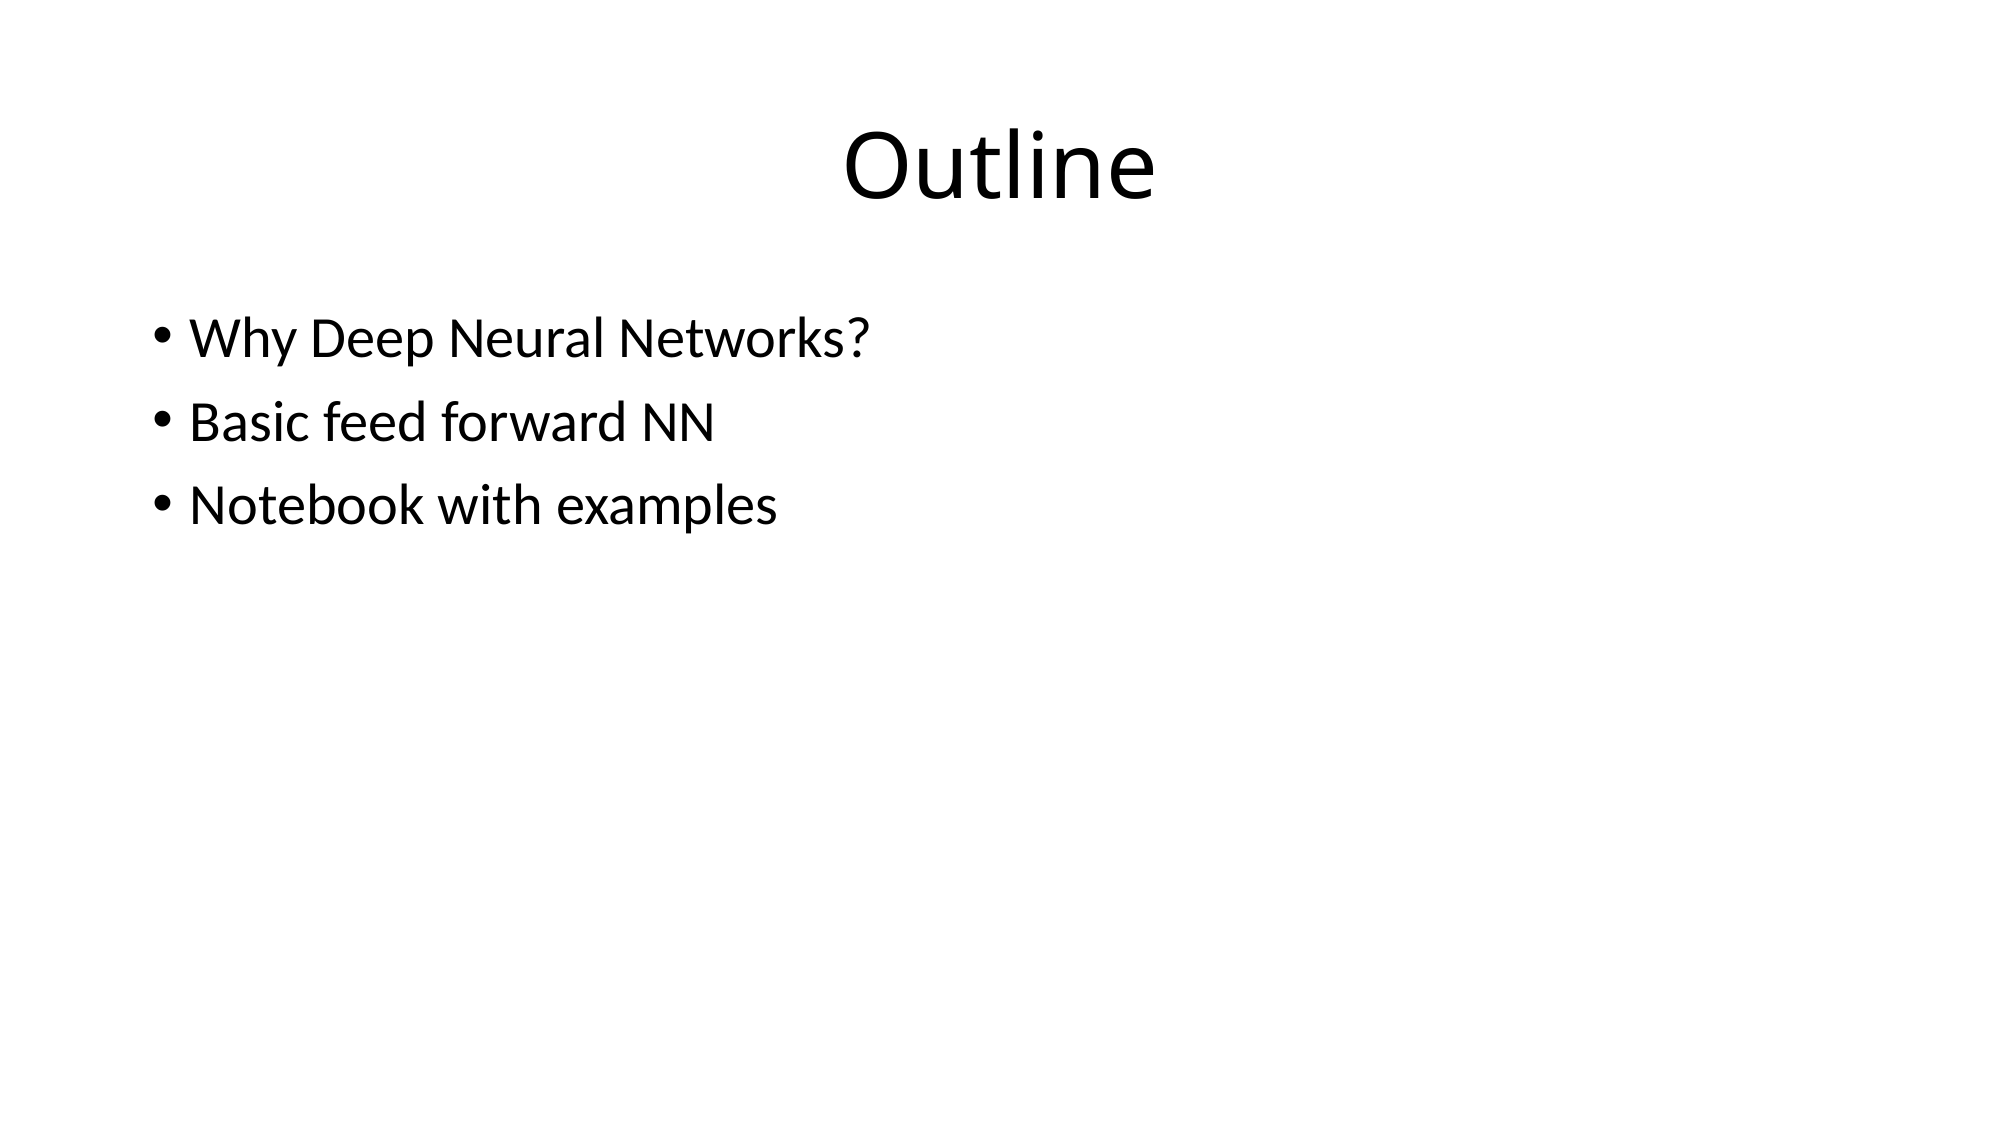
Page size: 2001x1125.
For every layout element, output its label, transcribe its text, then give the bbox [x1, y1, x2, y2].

list Why Deep Neural Networks? Basic feed forward NN Notebook with examples [137, 299, 1863, 1014]
title Outline [137, 59, 1863, 278]
